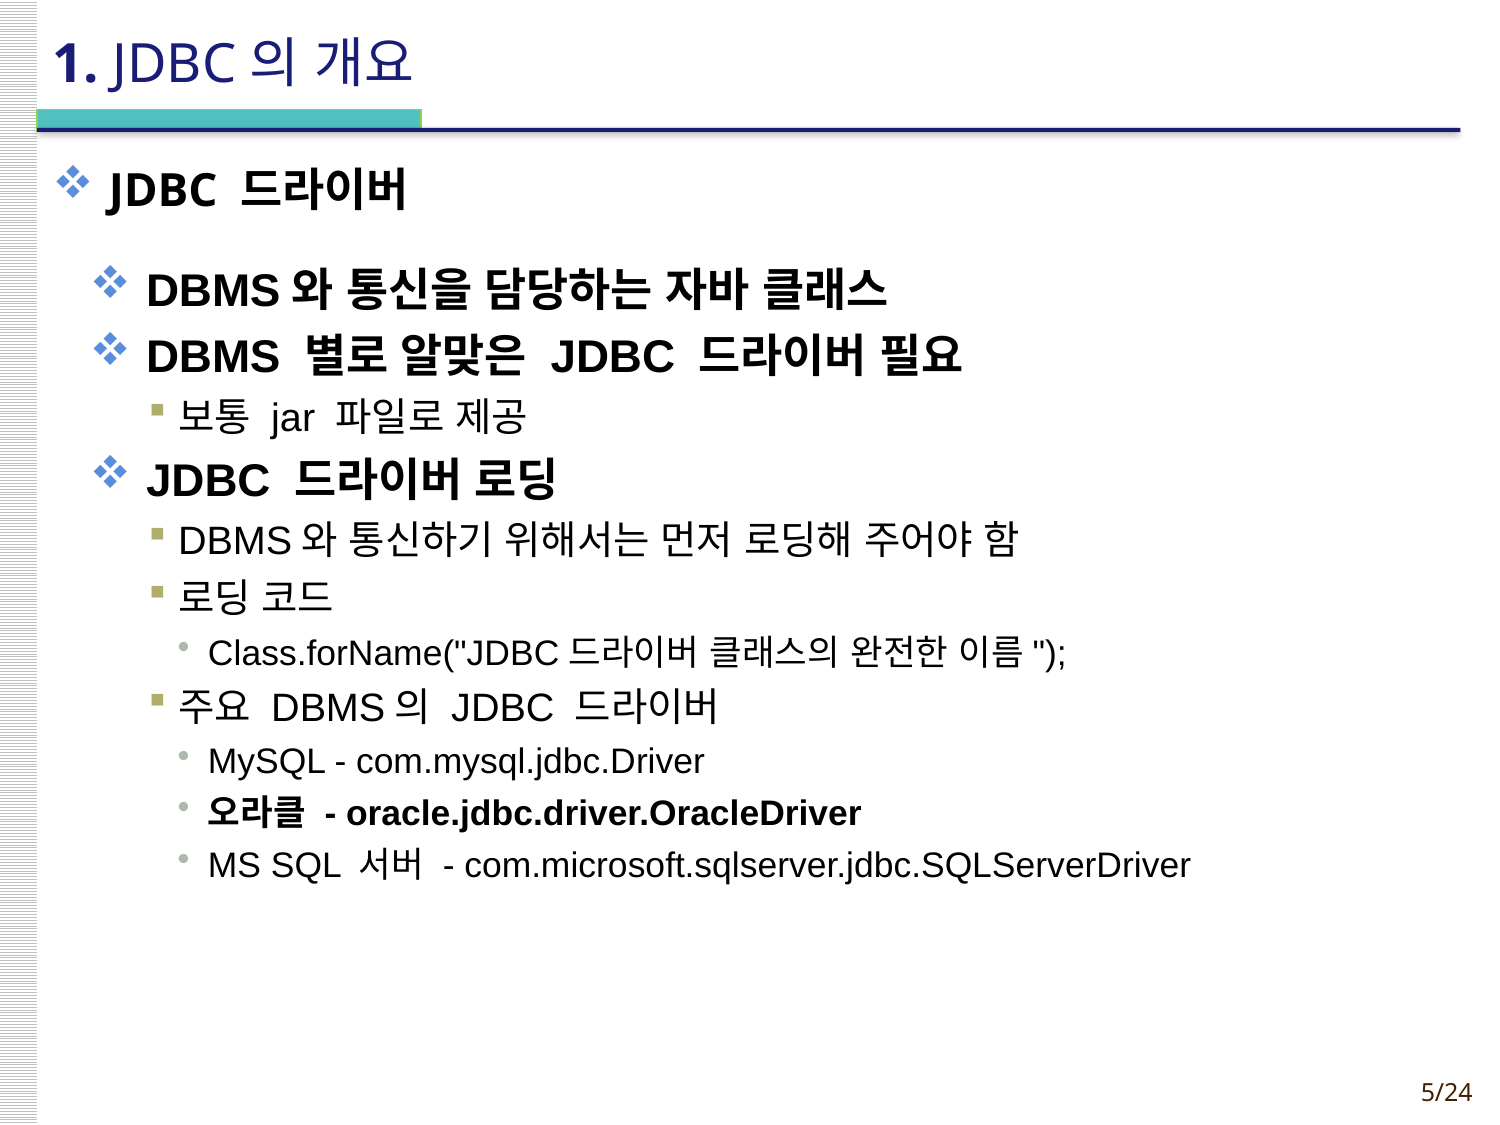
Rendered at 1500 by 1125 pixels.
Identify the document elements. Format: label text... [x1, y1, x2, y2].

list JDBC 드라이버 [37, 152, 1463, 1091]
text_box DBMS와 통신을 담당하는 자바 클래스 DBMS 별로 알맞은 JDBC 드라이버 필요 보통 jar 파일로 제공 JDBC 드라이버 로딩 DBMS와 통신하기 위해서는 먼저 로딩해 주어야 함 로딩 코드 Class.forName("JDBC드라이버 클래스의 완전한 이름"); 주요 DBMS의 JDBC 드라이버 MySQL - com.mysql.jdbc.Driver 오라클 - oracle.jdbc.driver.OracleDriver MS SQL 서버 - com.microsoft.sqlserver.jdbc.SQLServerDriver [74, 253, 1425, 1024]
title 1. JDBC의 개요 [37, 13, 1278, 109]
